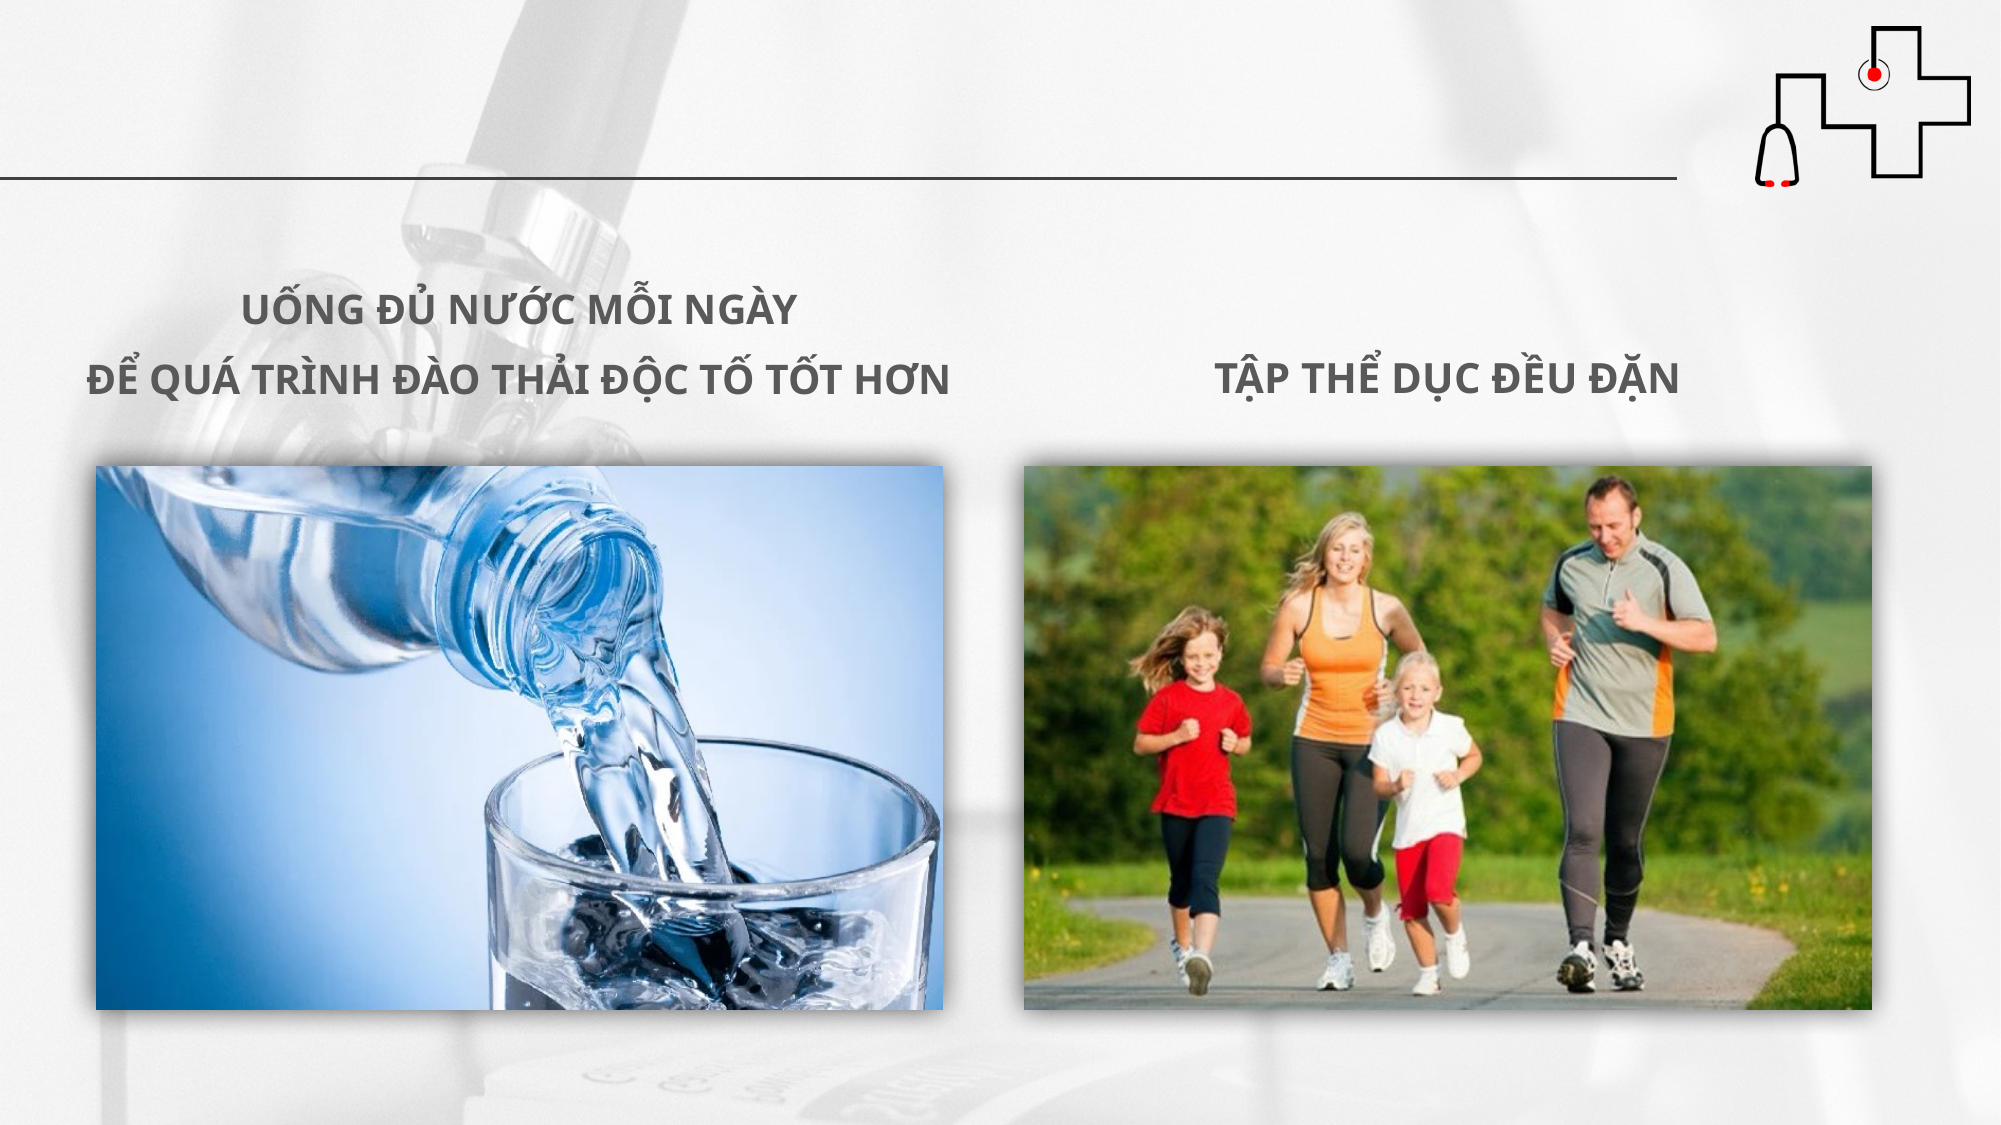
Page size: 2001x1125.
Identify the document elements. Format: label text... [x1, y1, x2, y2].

list UỐNG ĐỦ NƯỚC MỖI NGÀY ĐỂ QUÁ TRÌNH ĐÀO THẢI ĐỘC TỐ TỐT HƠN [69, 275, 969, 411]
picture [1024, 466, 1872, 1010]
list TẬP THỂ DỤC ĐỀU ĐẶN [998, 312, 1898, 449]
picture [1755, 26, 1971, 187]
picture [96, 466, 943, 1010]
